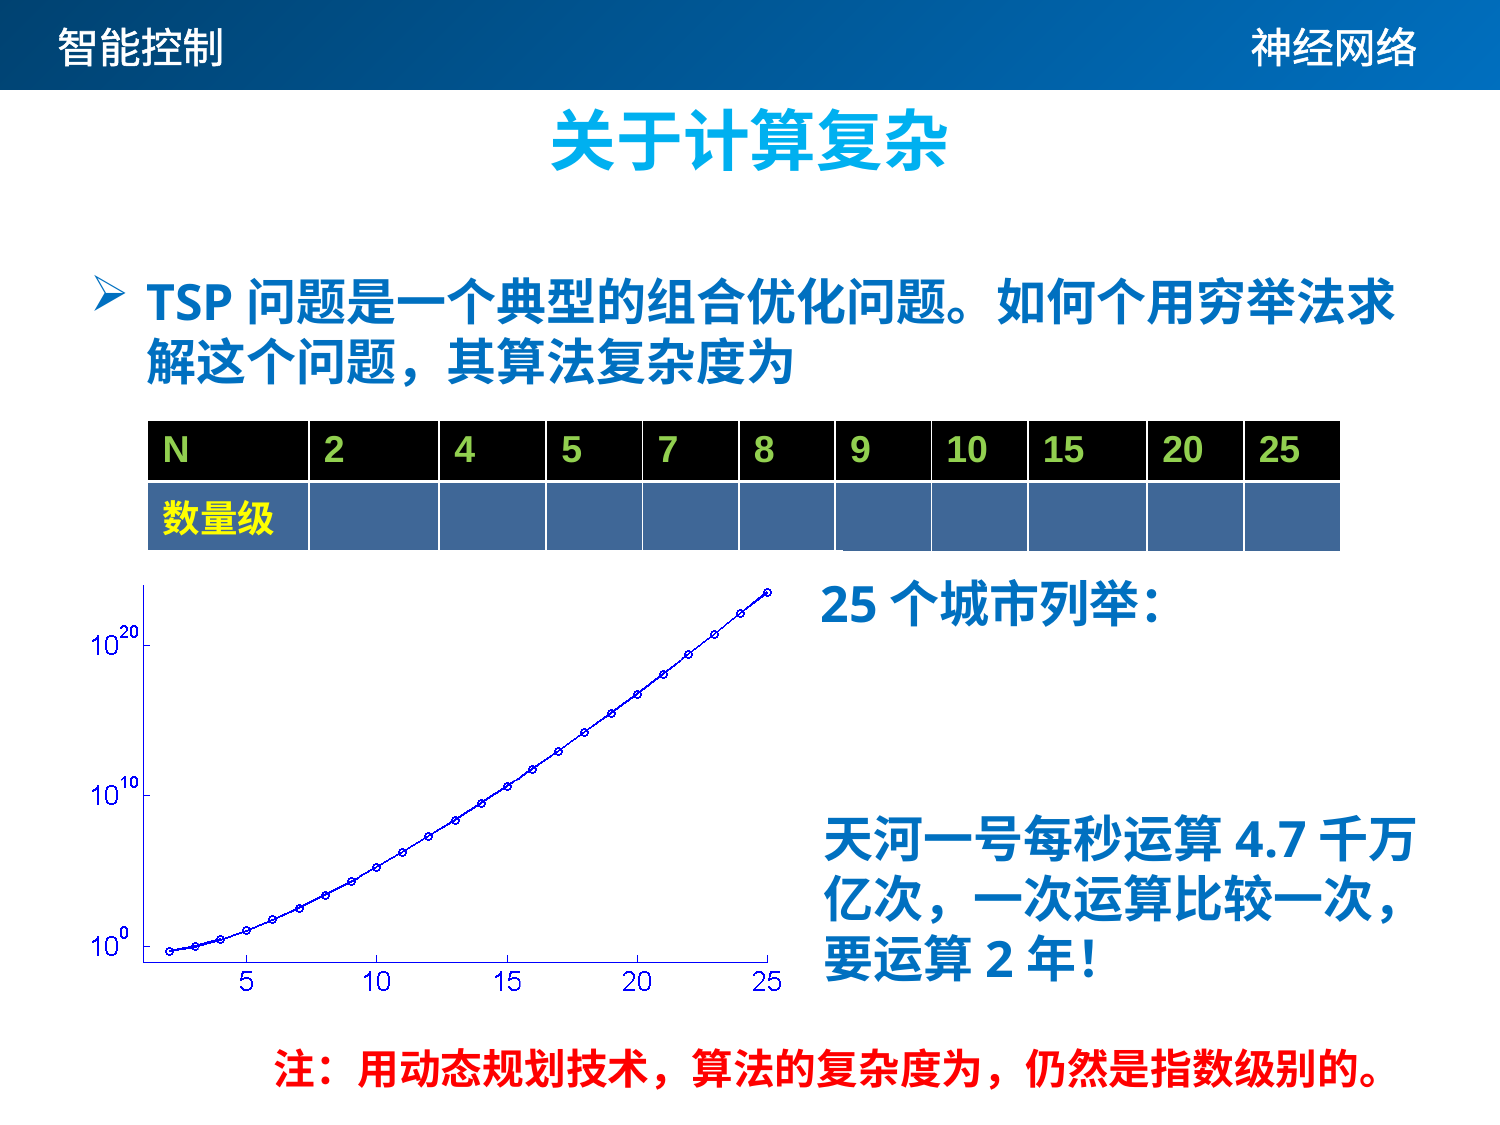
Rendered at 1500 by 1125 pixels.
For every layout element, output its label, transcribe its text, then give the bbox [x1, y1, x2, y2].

picture [37, 550, 843, 1012]
title 关于计算复杂 [75, 45, 1425, 233]
text_box 天河一号每秒运算4.7千万亿次，一次运算比较一次，要运算2年！ [847, 799, 1459, 995]
